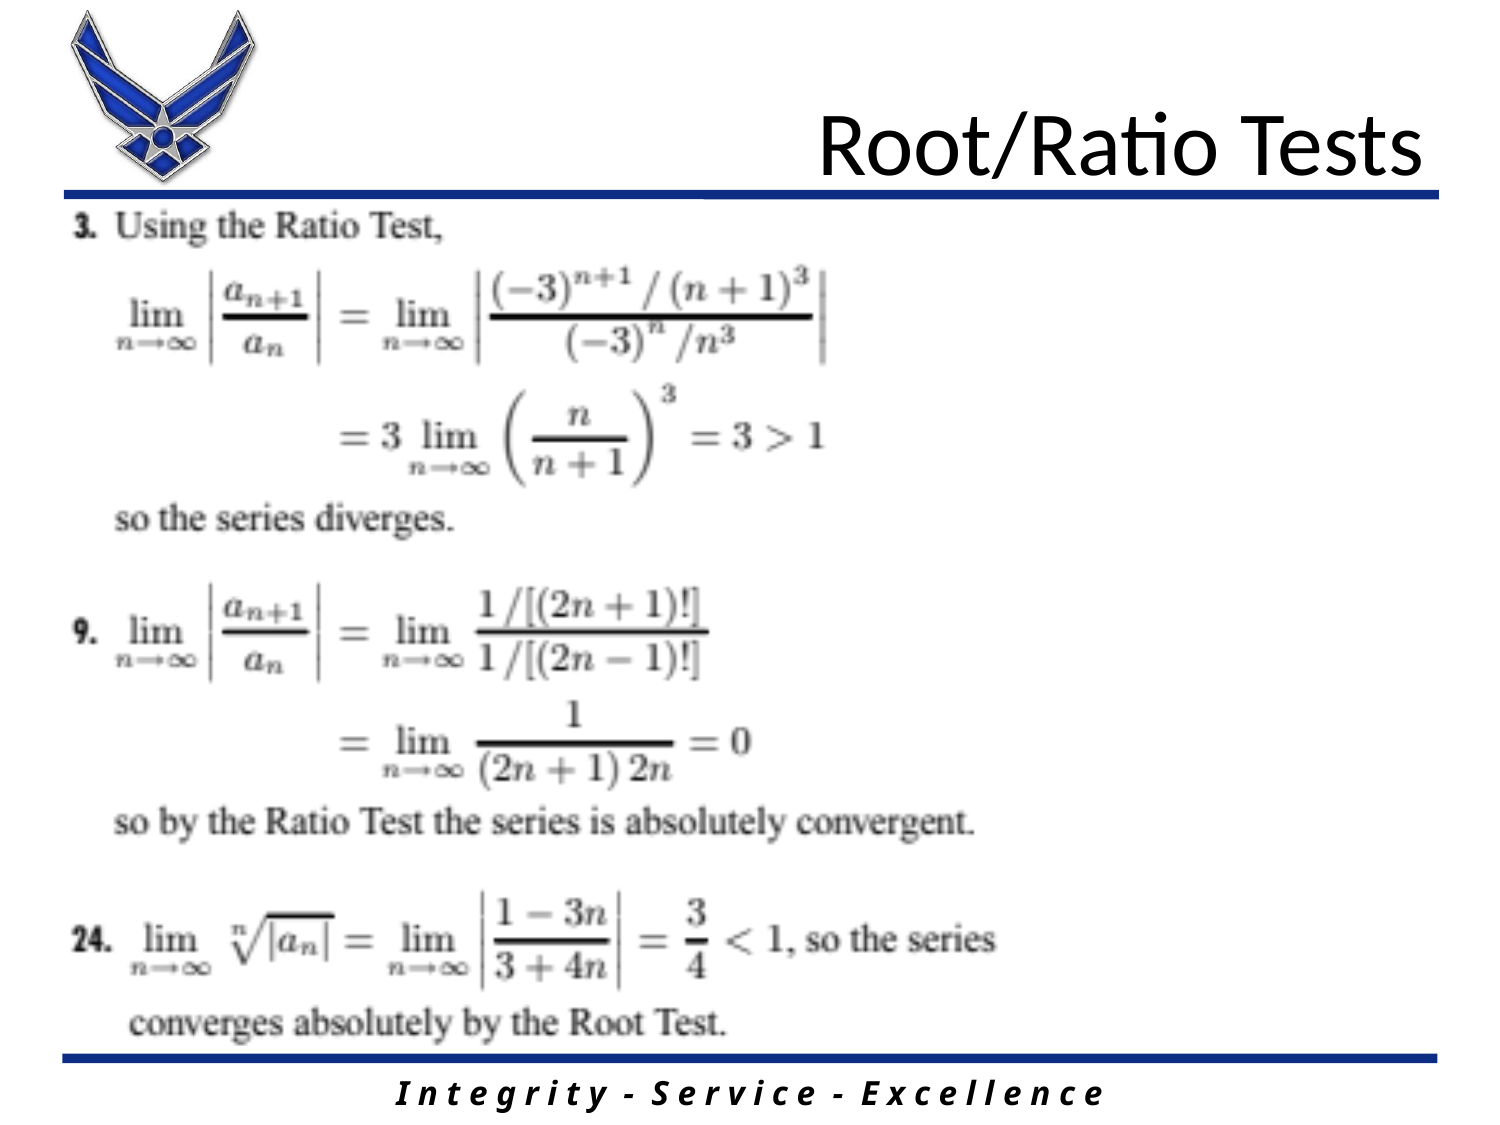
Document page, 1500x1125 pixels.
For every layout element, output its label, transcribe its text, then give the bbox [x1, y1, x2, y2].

picture [63, 885, 1018, 1047]
picture [41, 5, 896, 552]
picture [63, 558, 1018, 866]
title Root/Ratio Tests [270, 45, 1440, 233]
